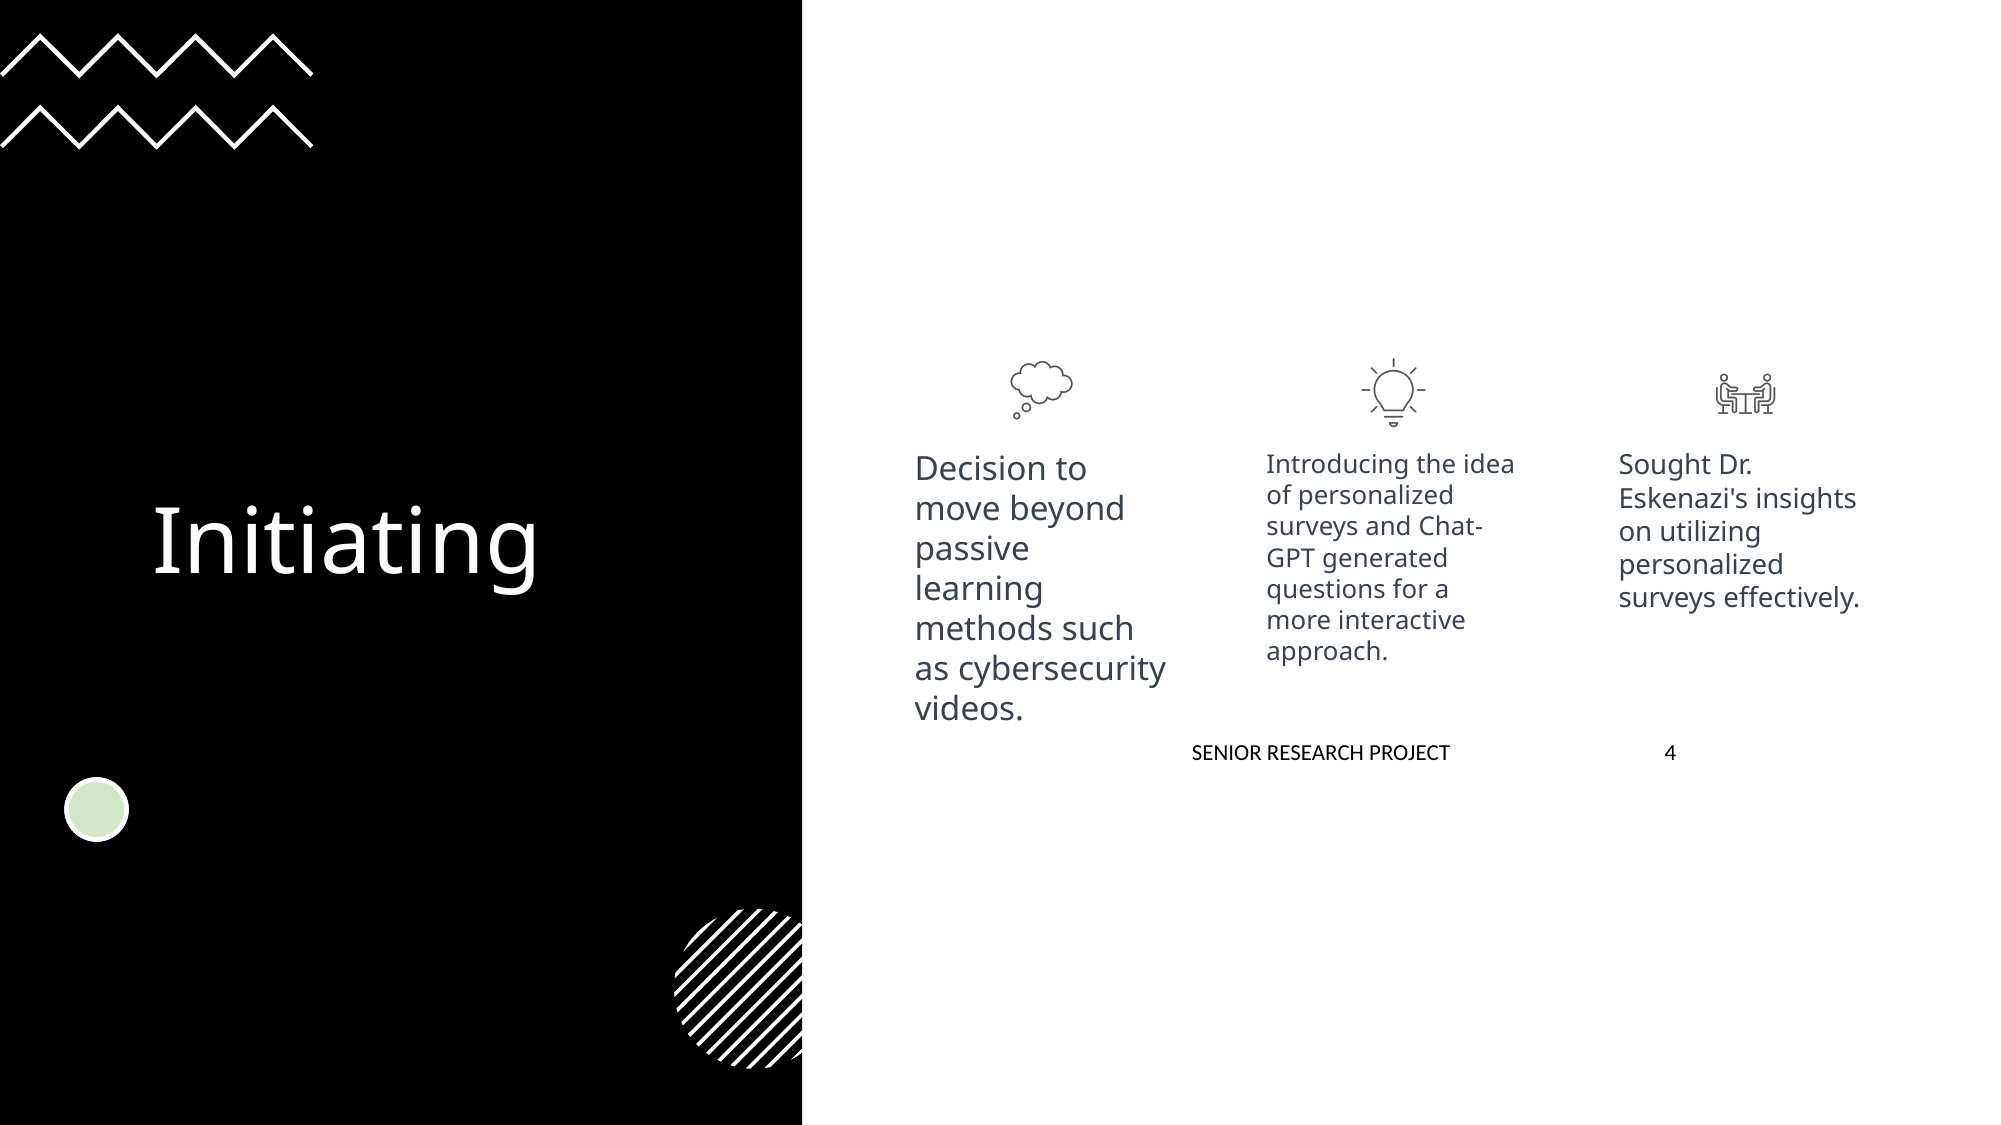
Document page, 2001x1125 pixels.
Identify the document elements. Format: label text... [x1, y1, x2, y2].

picture [1355, 355, 1432, 431]
text_box SENIOR RESEARCH PROJECT [1177, 730, 1603, 769]
text_box 4 [1649, 730, 1934, 769]
text_box Decision to move beyond passive learning methods such as cybersecurity videos. [899, 440, 1184, 677]
text_box Sought Dr. Eskenazi's insights on utilizing personalized surveys effectively. [1603, 440, 1888, 677]
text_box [0, 33, 314, 150]
picture [1003, 352, 1080, 429]
text_box [0, 0, 803, 1125]
text_box [65, 778, 128, 841]
picture [1707, 356, 1784, 433]
title Initiating [137, 196, 663, 892]
text_box Introducing the idea of personalized surveys and Chat-GPT generated questions for a more interactive approach. [1251, 440, 1536, 677]
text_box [674, 908, 835, 1069]
text_box [803, 0, 2000, 1125]
